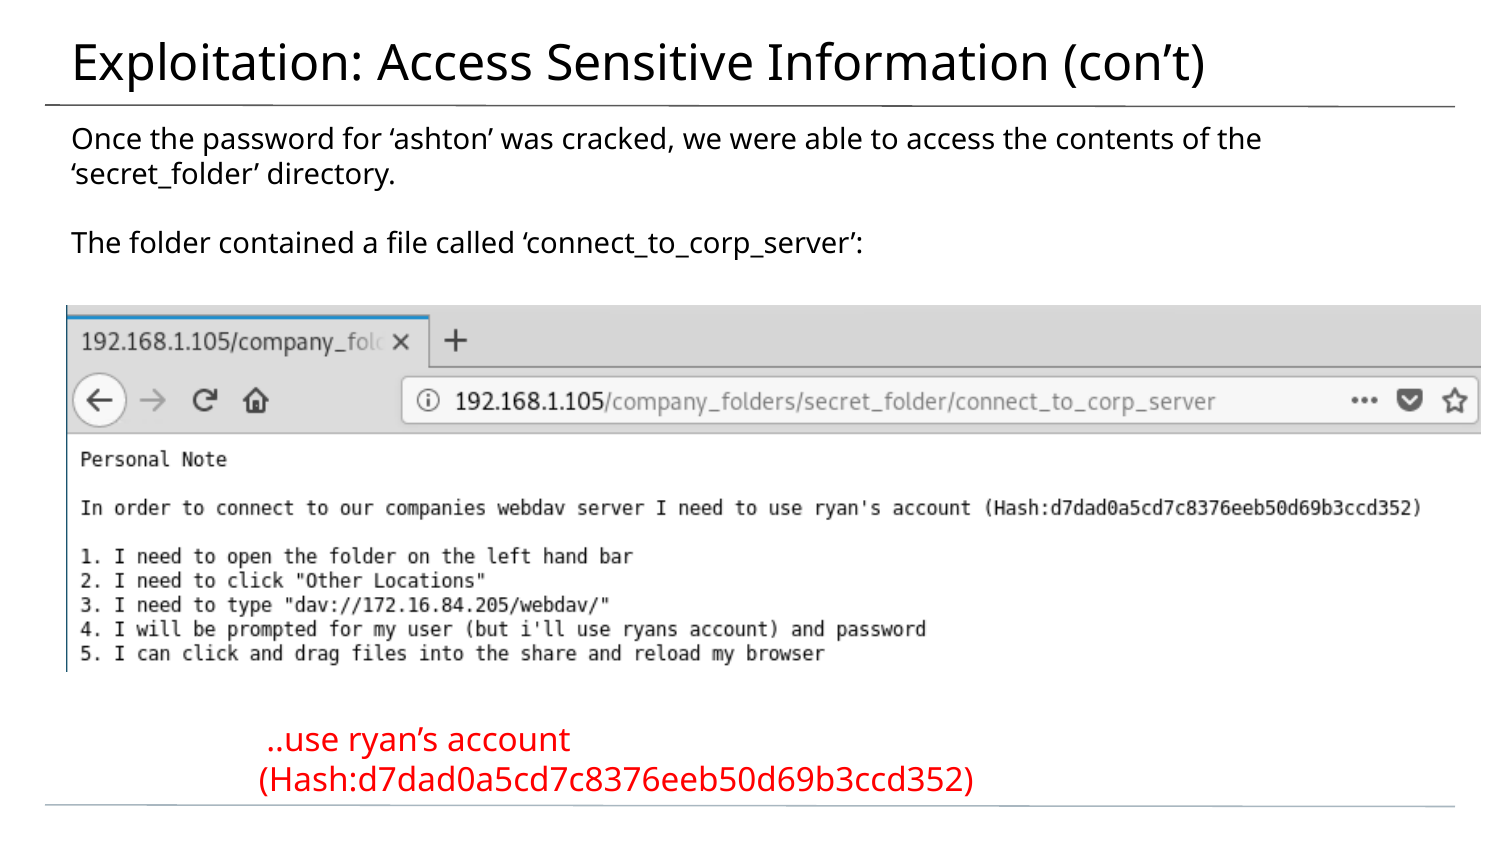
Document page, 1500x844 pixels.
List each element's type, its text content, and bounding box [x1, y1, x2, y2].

picture [66, 305, 1481, 672]
text_box ..use ryan’s account (Hash:d7dad0a5cd7c8376eeb50d69b3ccd352) [244, 711, 1303, 806]
title Exploitation: Access Sensitive Information (con’t) Once the password for ‘ashton’ was cracked, we were able to access the contents of the ‘secret_folder’ directory. The folder contained a file called ‘connect_to_corp_server’: [0, 0, 1500, 88]
